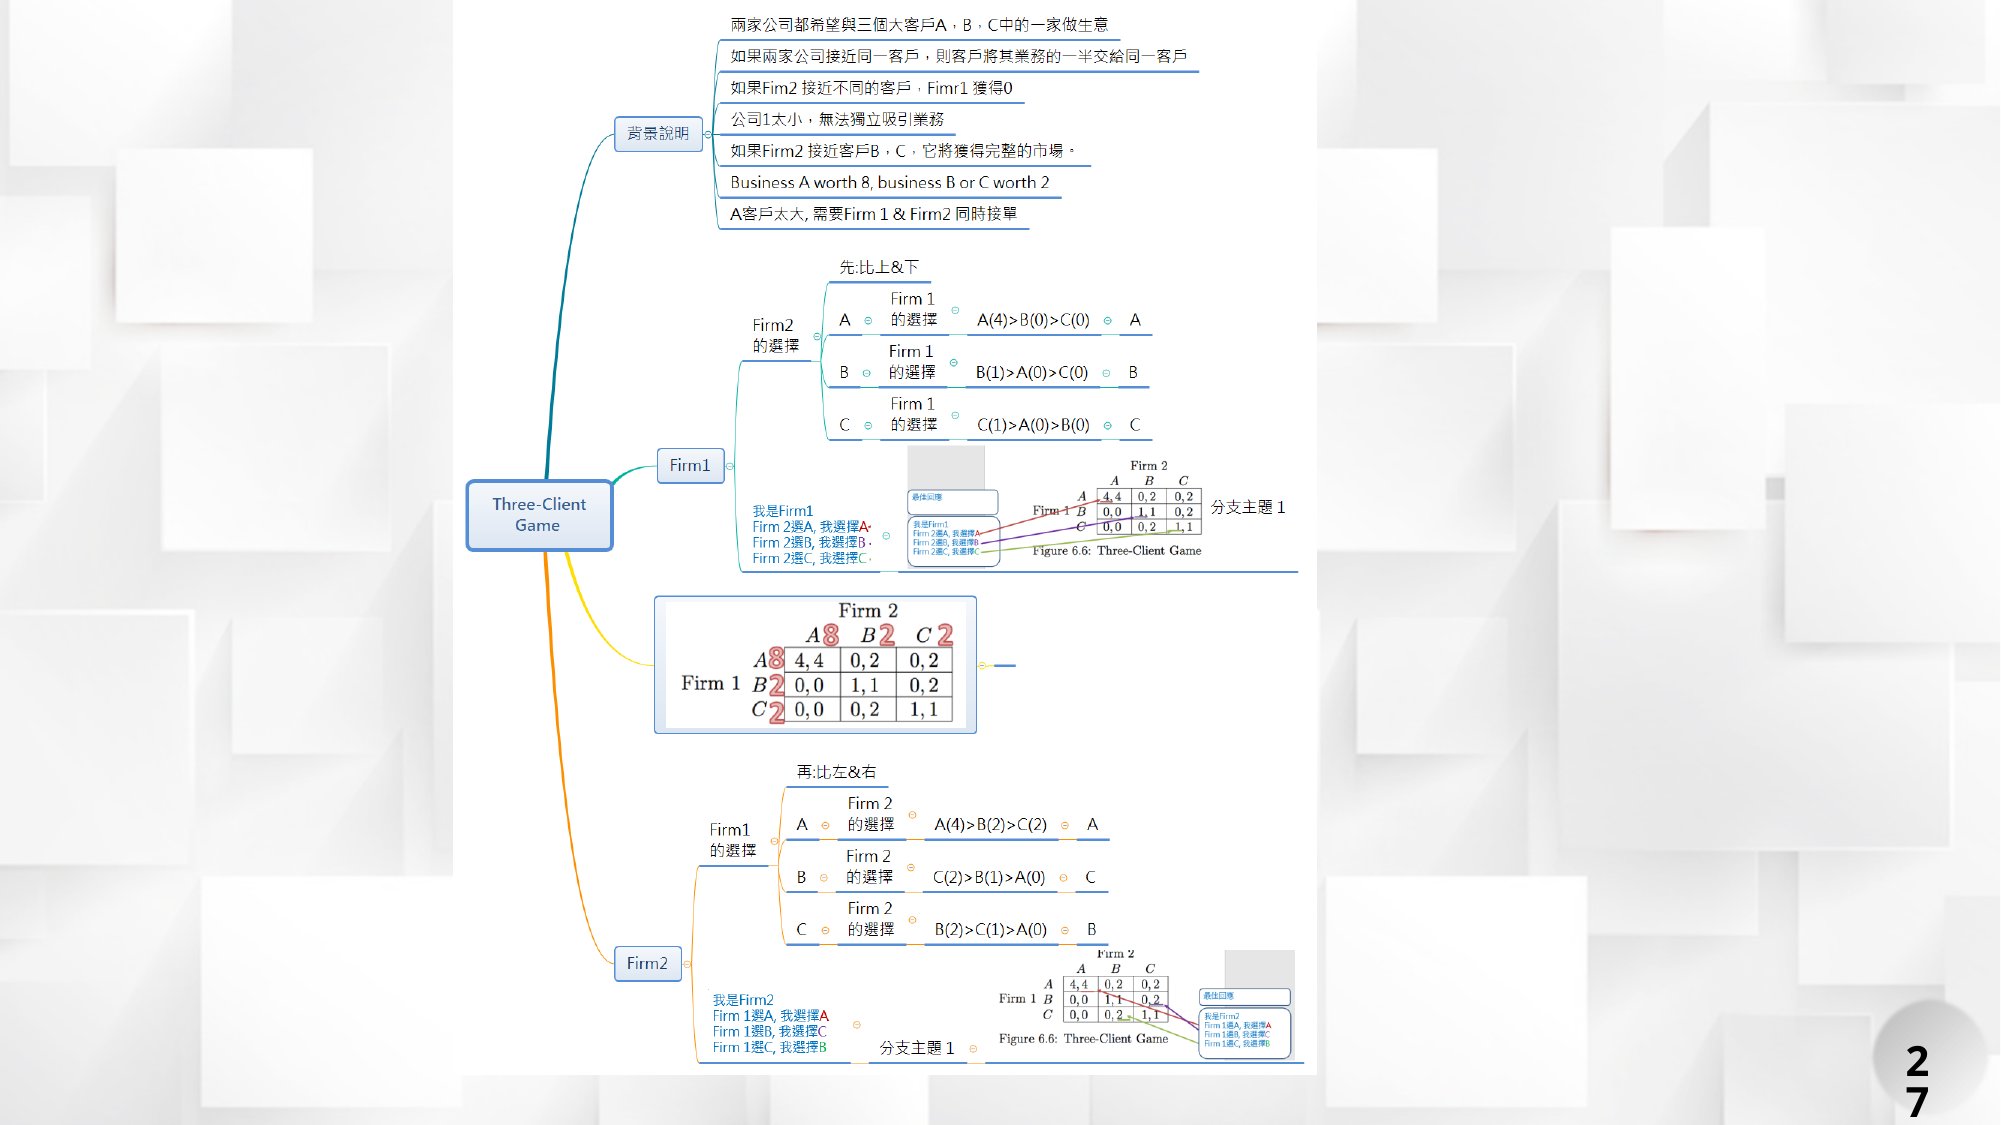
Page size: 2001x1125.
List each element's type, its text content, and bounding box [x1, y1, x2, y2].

text_box [1874, 1001, 1987, 1114]
text_box 27 [1890, 1027, 1966, 1099]
picture [0, 0, 2001, 1125]
